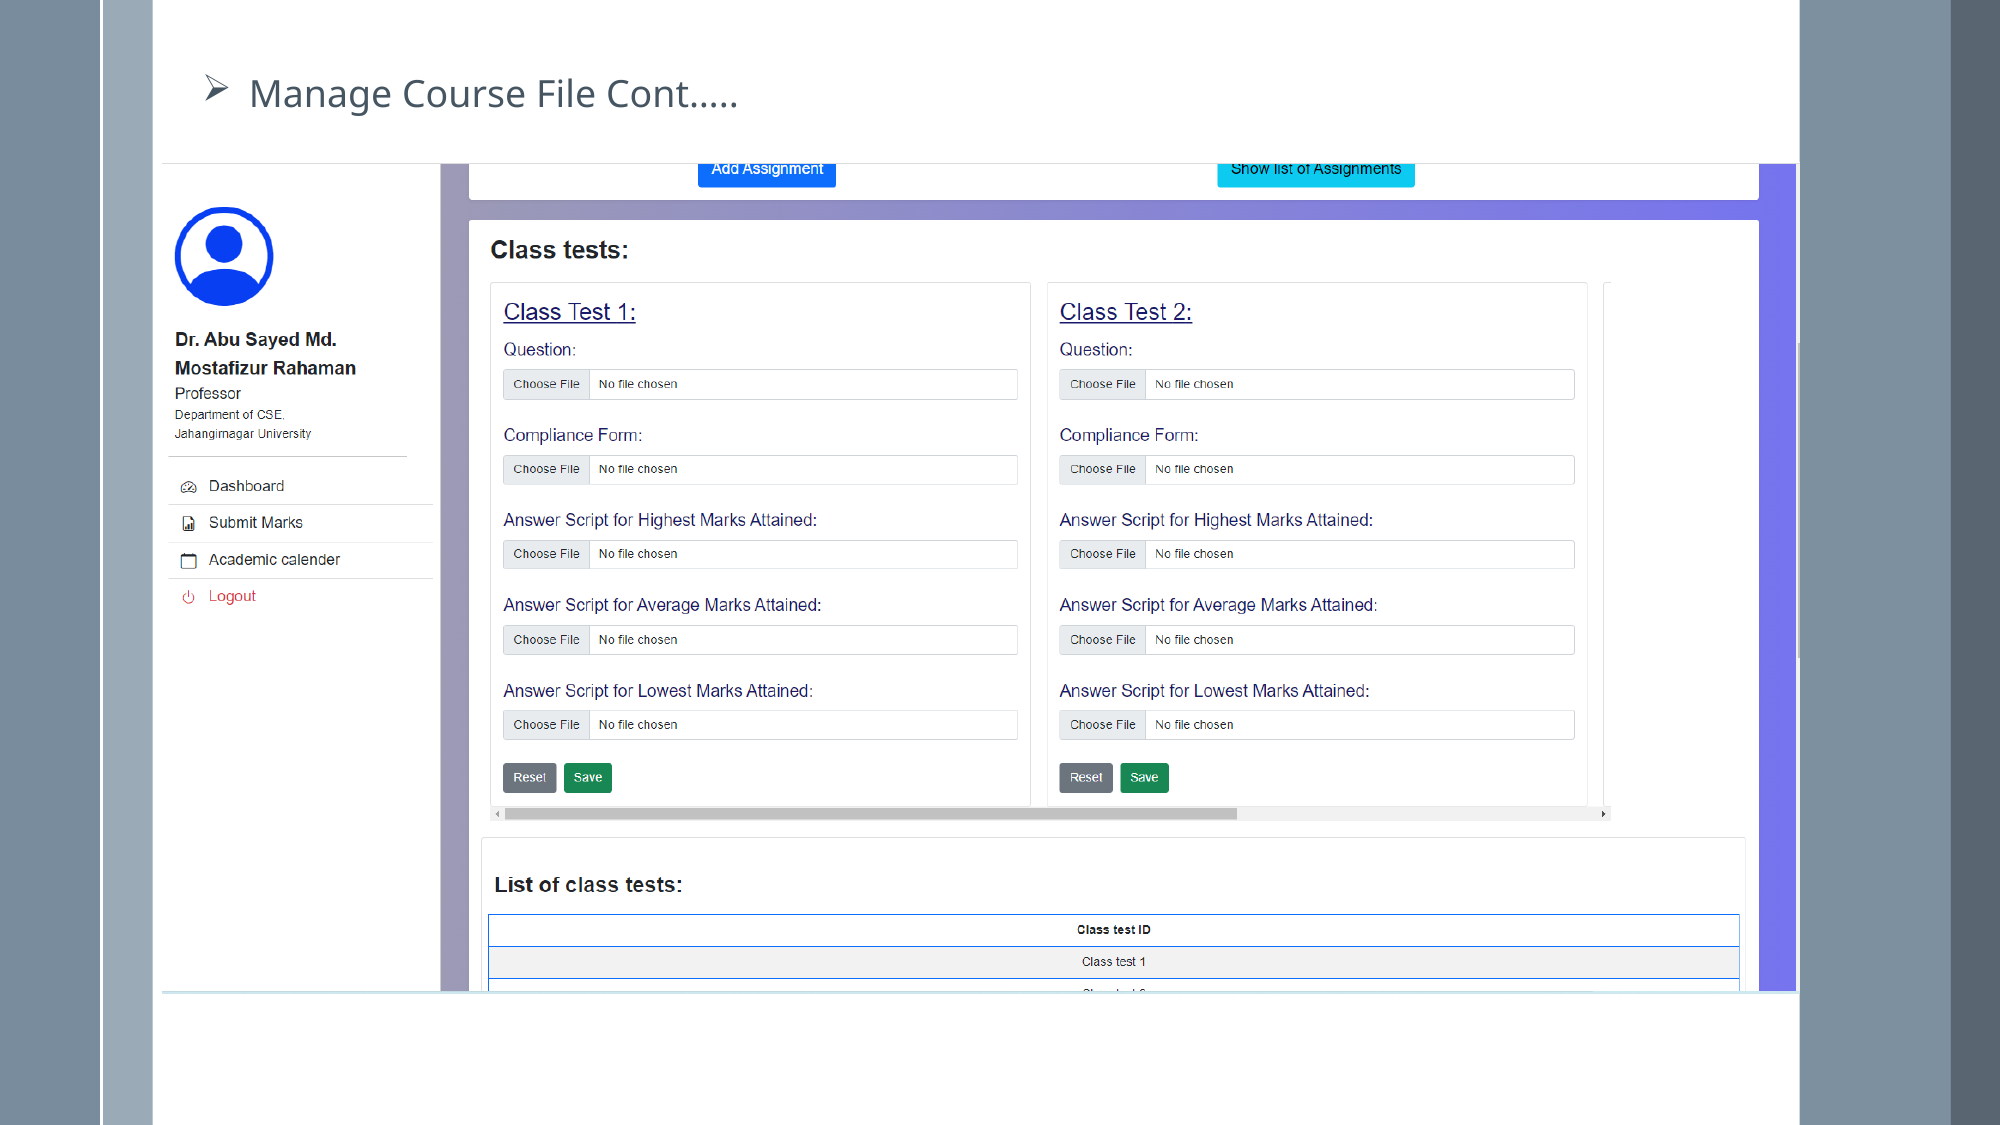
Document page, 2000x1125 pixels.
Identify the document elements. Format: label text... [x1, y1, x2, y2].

text_box Manage Course File Cont….. [187, 62, 838, 123]
picture [162, 162, 1800, 994]
